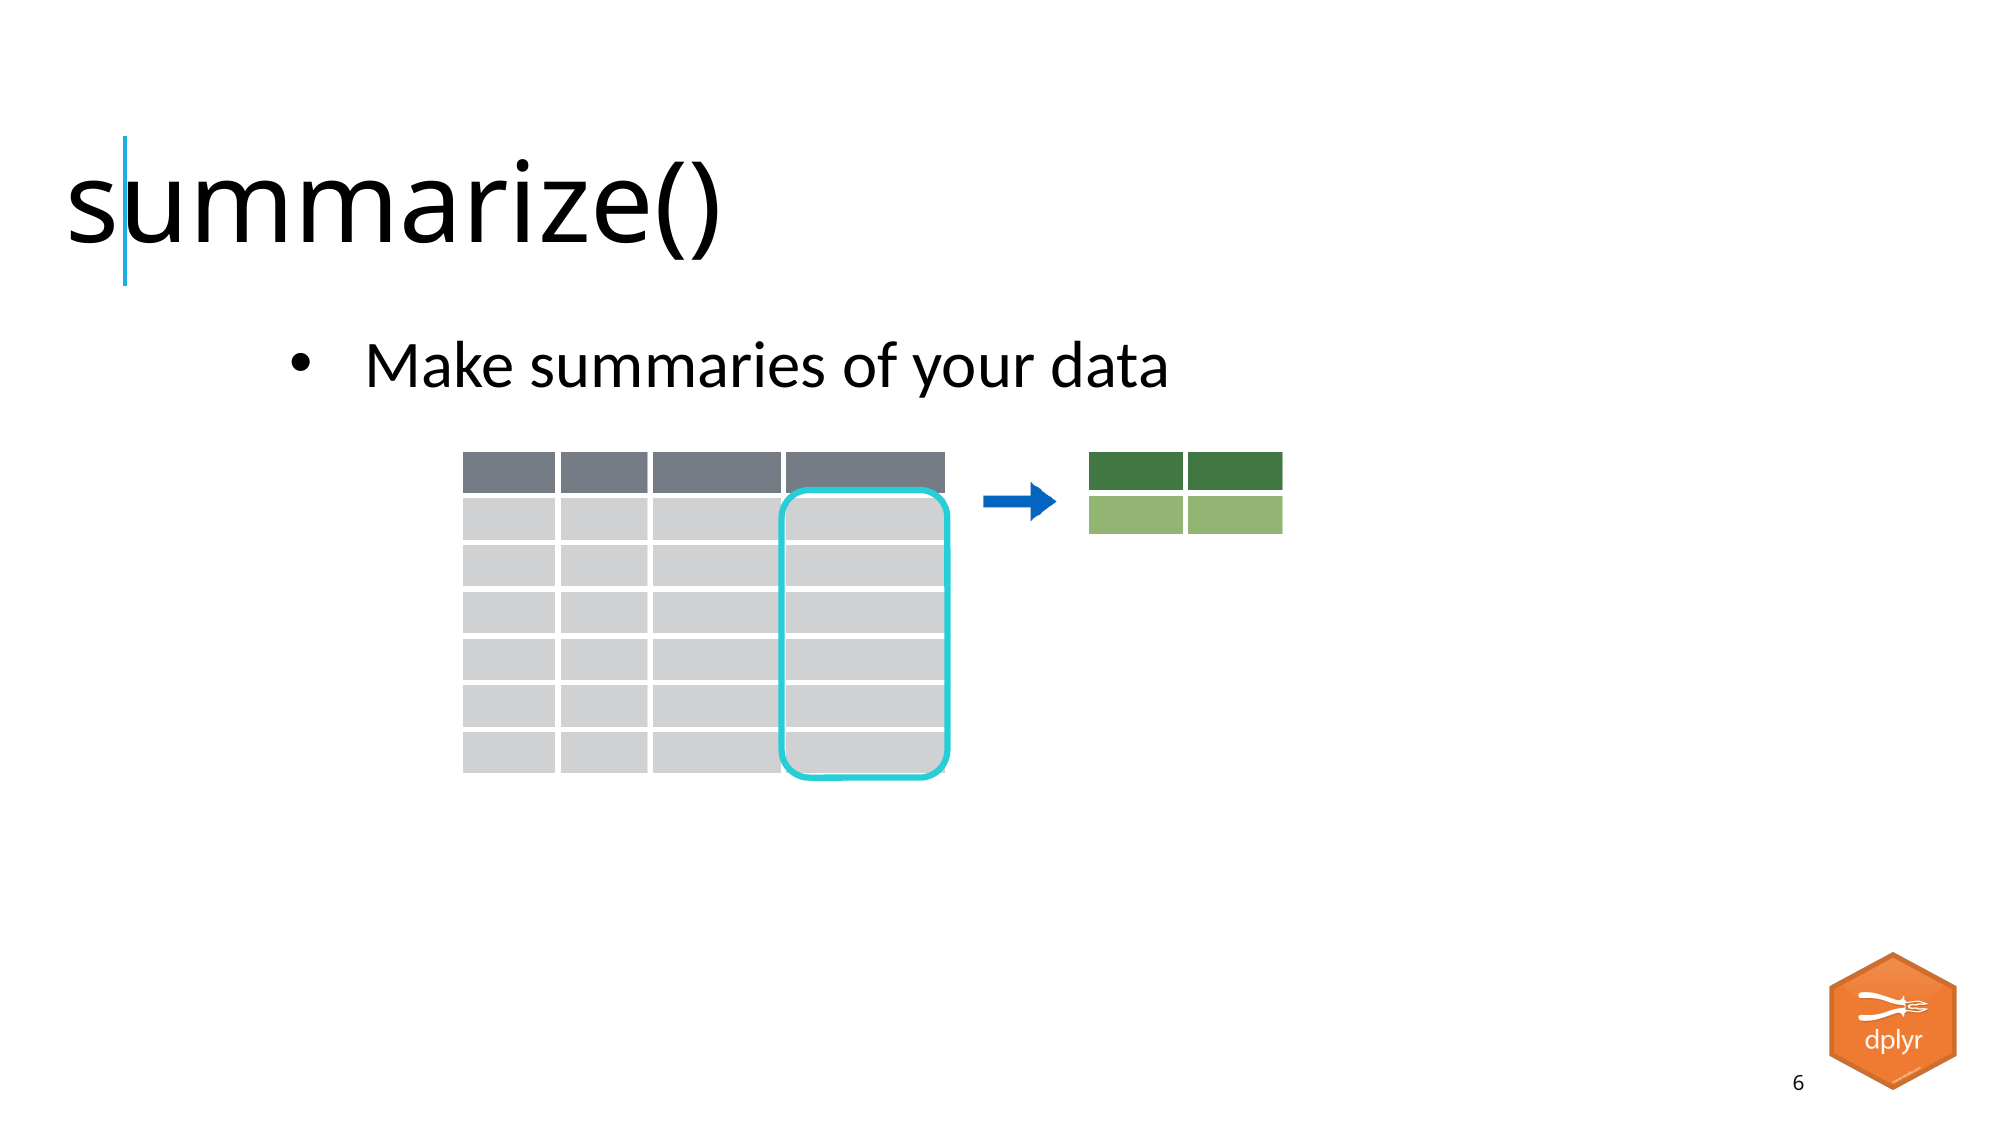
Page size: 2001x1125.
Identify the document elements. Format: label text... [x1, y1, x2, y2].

text_box summarize() [51, 123, 738, 273]
slide_number 6 [1777, 1061, 1938, 1107]
text_box [1829, 952, 1957, 1090]
text_box Make summaries of your data [288, 319, 1299, 467]
picture [446, 438, 1340, 778]
